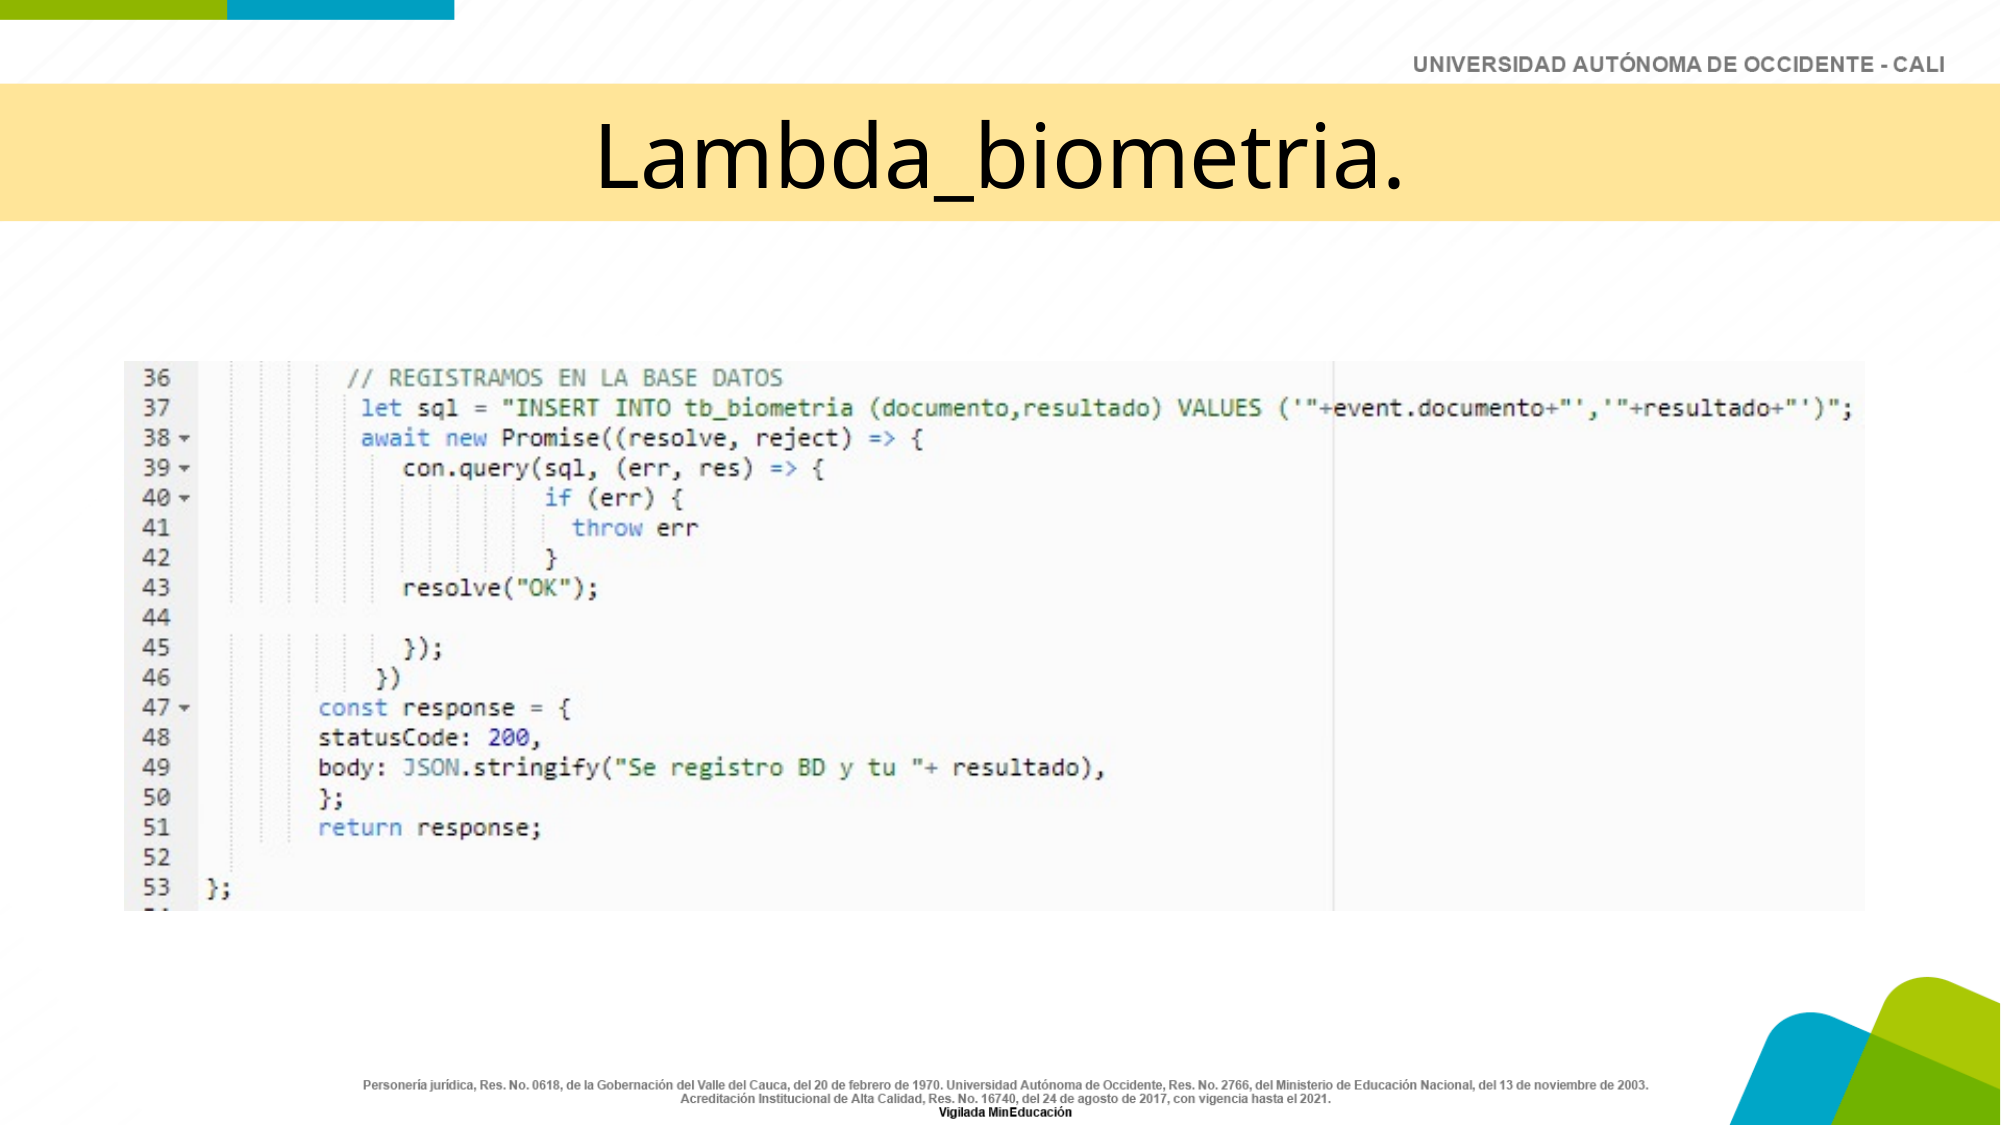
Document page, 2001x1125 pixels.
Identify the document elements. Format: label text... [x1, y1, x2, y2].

text_box Lambda_biometria. [0, 83, 2000, 222]
picture [0, 0, 2001, 1125]
